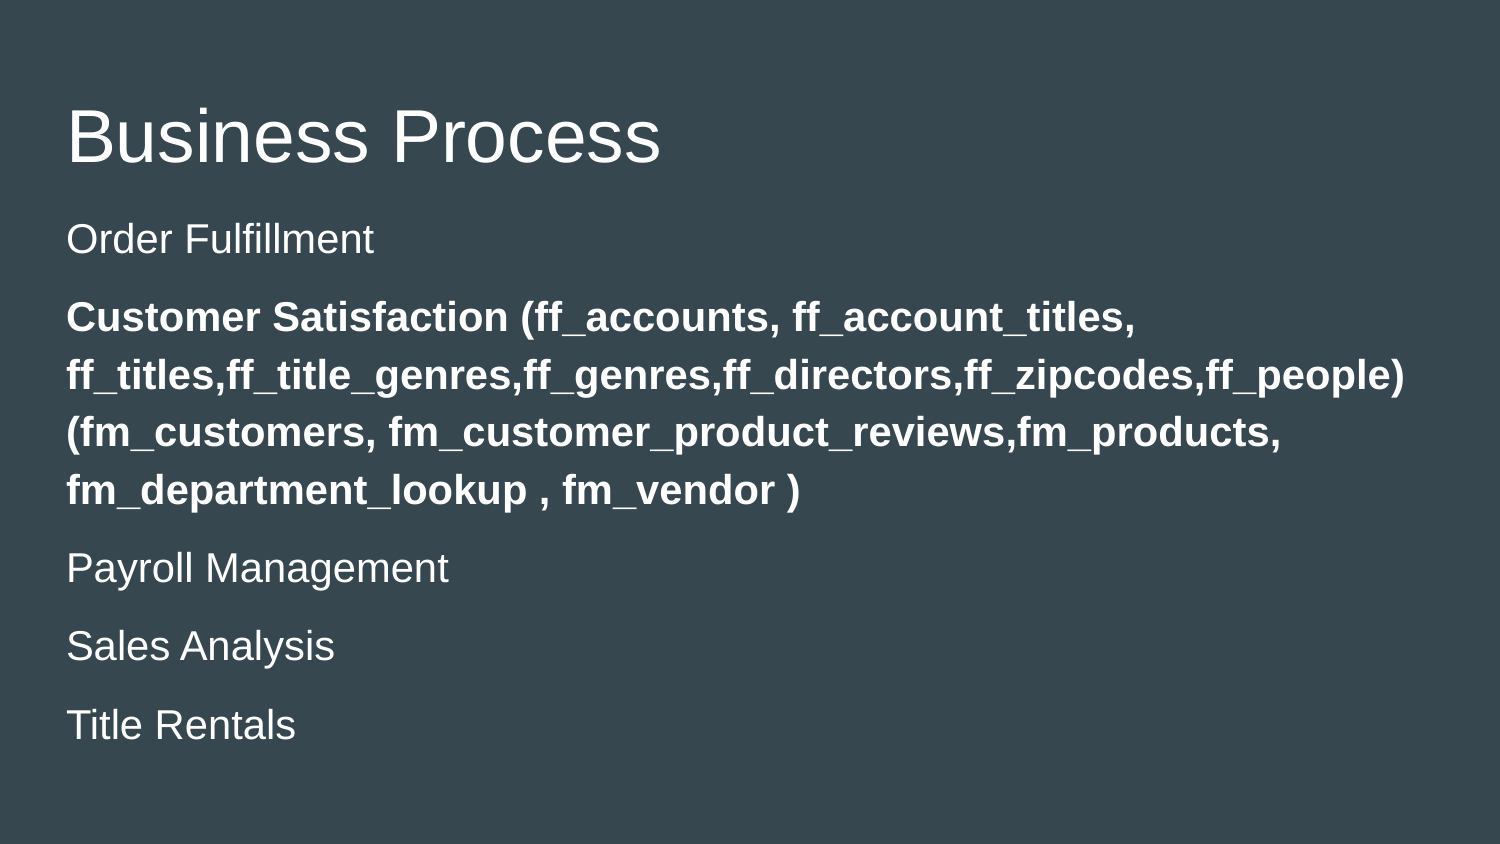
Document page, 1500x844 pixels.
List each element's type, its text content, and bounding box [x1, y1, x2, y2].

list Order Fulfillment Customer Satisfaction (ff_accounts, ff_account_titles, ff_titles,ff_title_genres,ff_genres,ff_directors,ff_zipcodes,ff_people)(fm_customers, fm_customer_product_reviews,fm_products, fm_department_lookup , fm_vendor ) Payroll Management Sales Analysis Title Rentals [51, 189, 1449, 750]
title Business Process [51, 72, 1449, 167]
